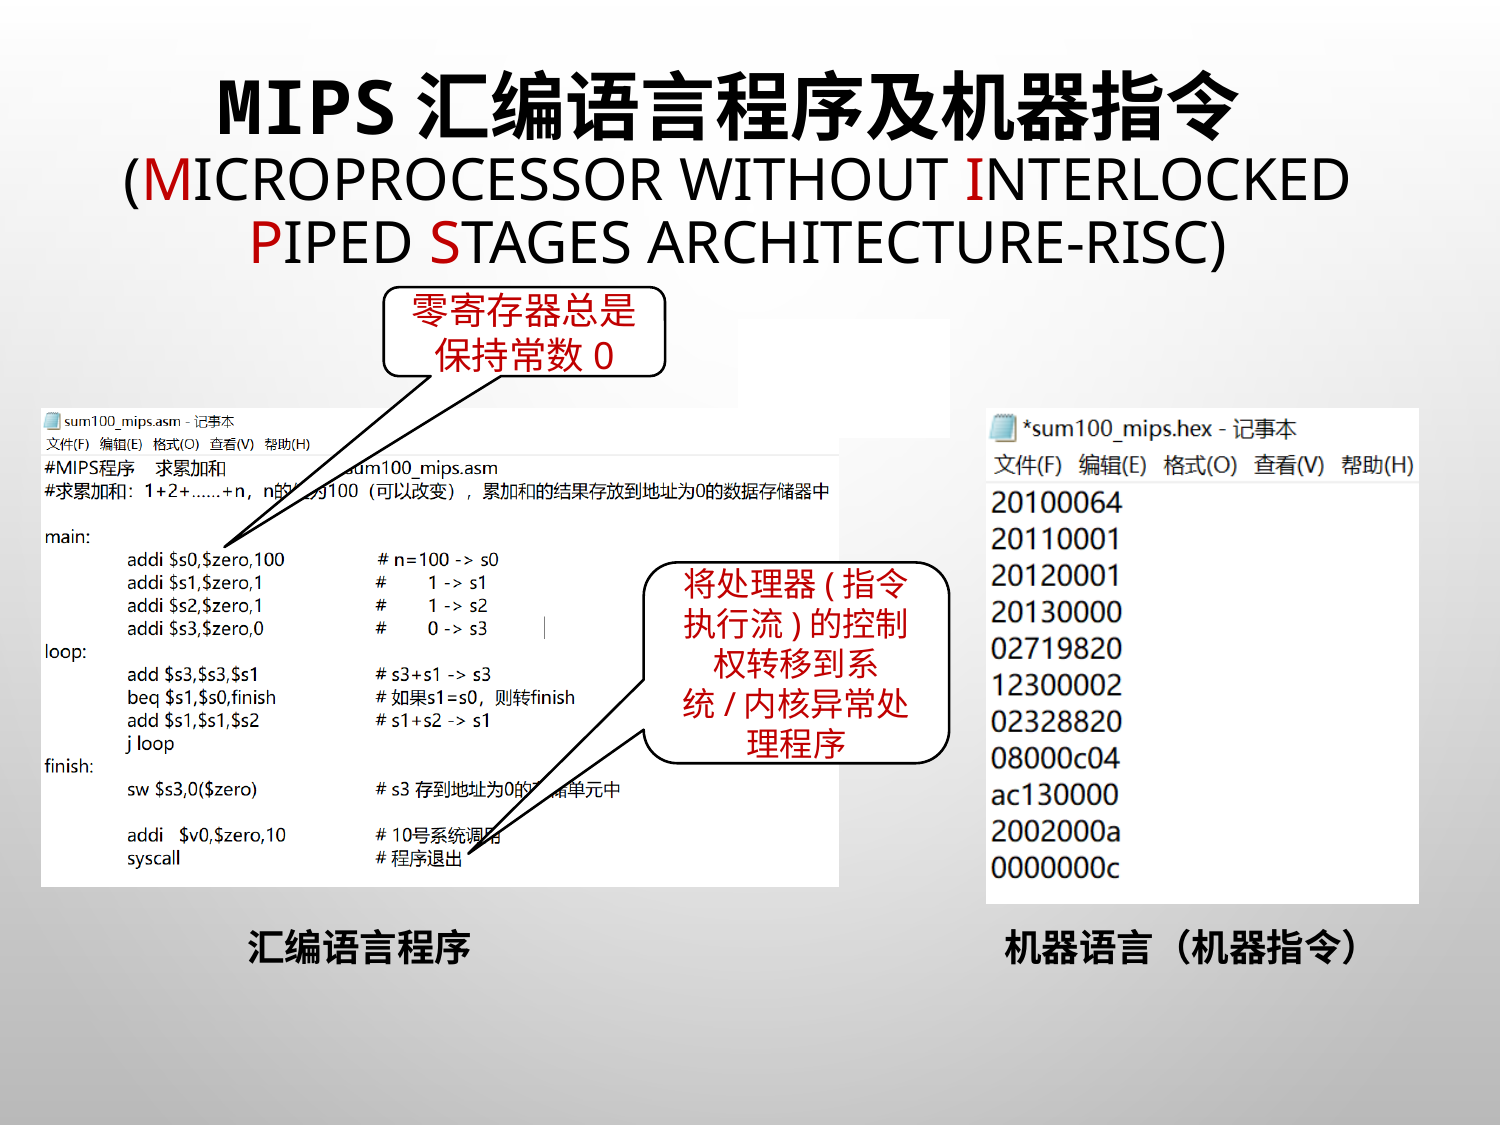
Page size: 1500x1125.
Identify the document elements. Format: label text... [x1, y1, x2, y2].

text_box 机器语言（机器指令） [989, 916, 1395, 977]
title MIPS汇编语言程序及机器指令(Microprocessor without interlocked piped stages architecture-RISC) [100, 42, 1376, 304]
picture [0, 0, 1500, 1125]
text_box 零寄存器总是保持常数0 [382, 285, 667, 406]
text_box 汇编语言程序 [232, 916, 488, 977]
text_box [737, 319, 1419, 904]
